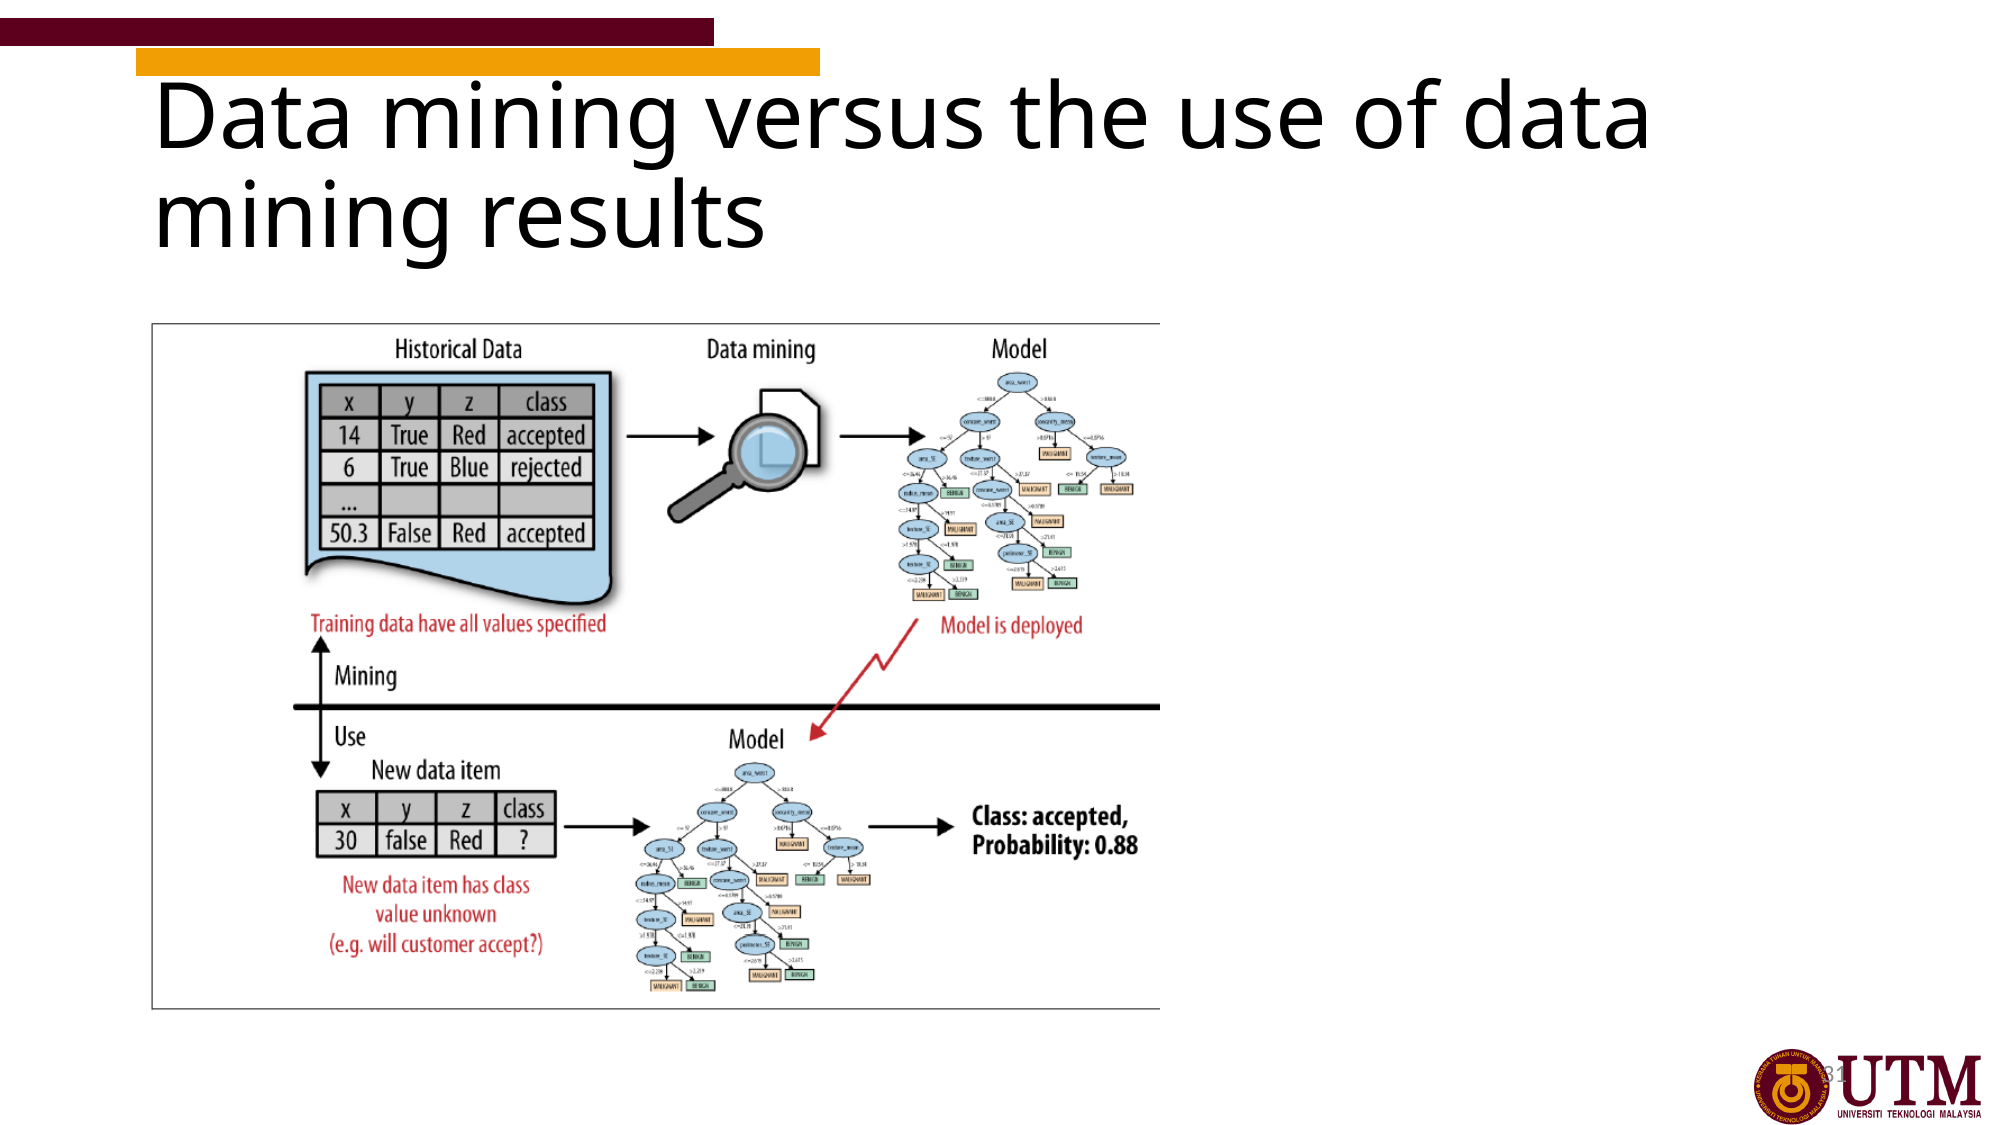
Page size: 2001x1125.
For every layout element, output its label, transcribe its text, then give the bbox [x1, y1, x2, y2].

title Data mining versus the use of data mining results [137, 59, 1863, 278]
slide_number 31 [1412, 1042, 1863, 1103]
picture [1754, 1049, 1981, 1125]
picture [137, 312, 1160, 1014]
